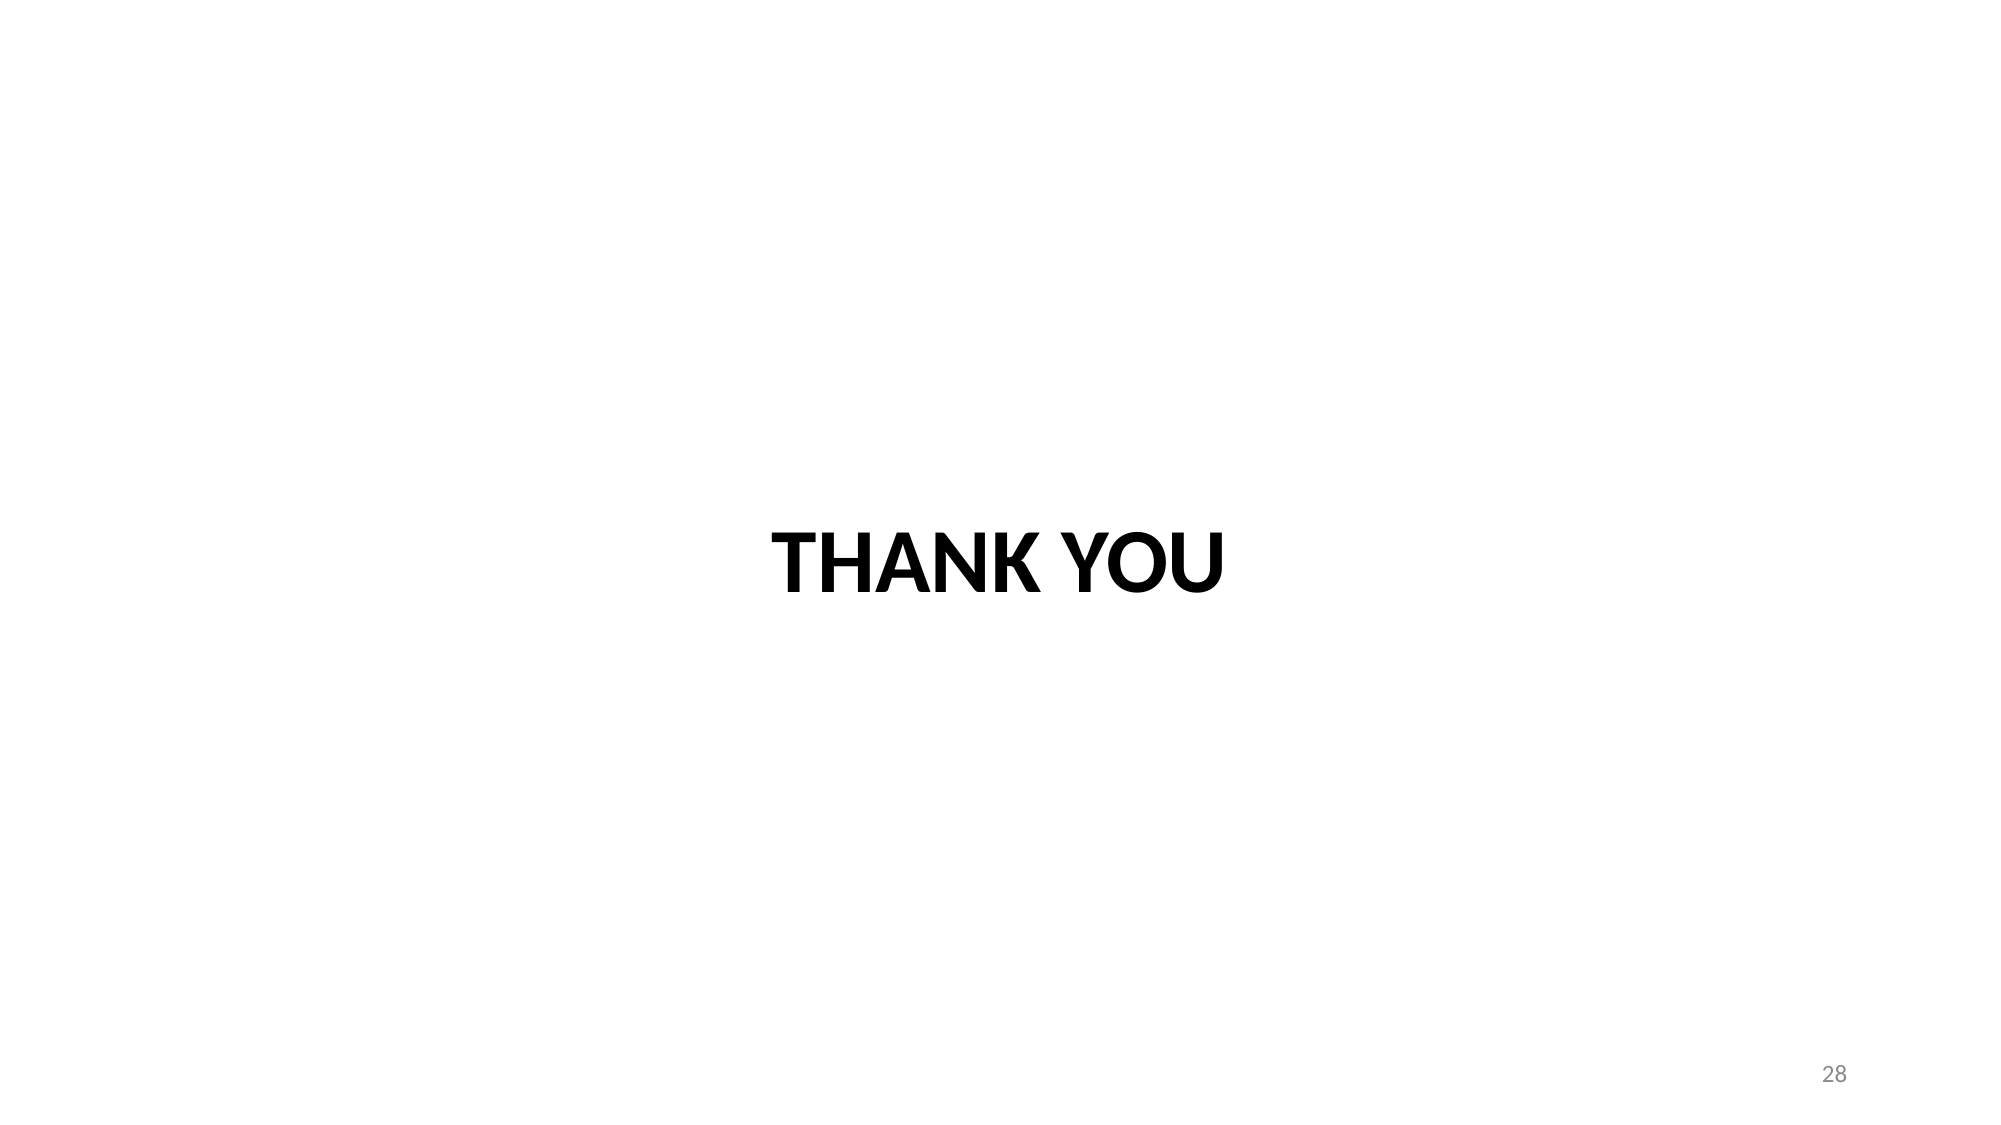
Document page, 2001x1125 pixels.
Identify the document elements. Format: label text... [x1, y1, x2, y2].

title THANK YOU [137, 453, 1863, 672]
slide_number 28 [1412, 1042, 1863, 1103]
